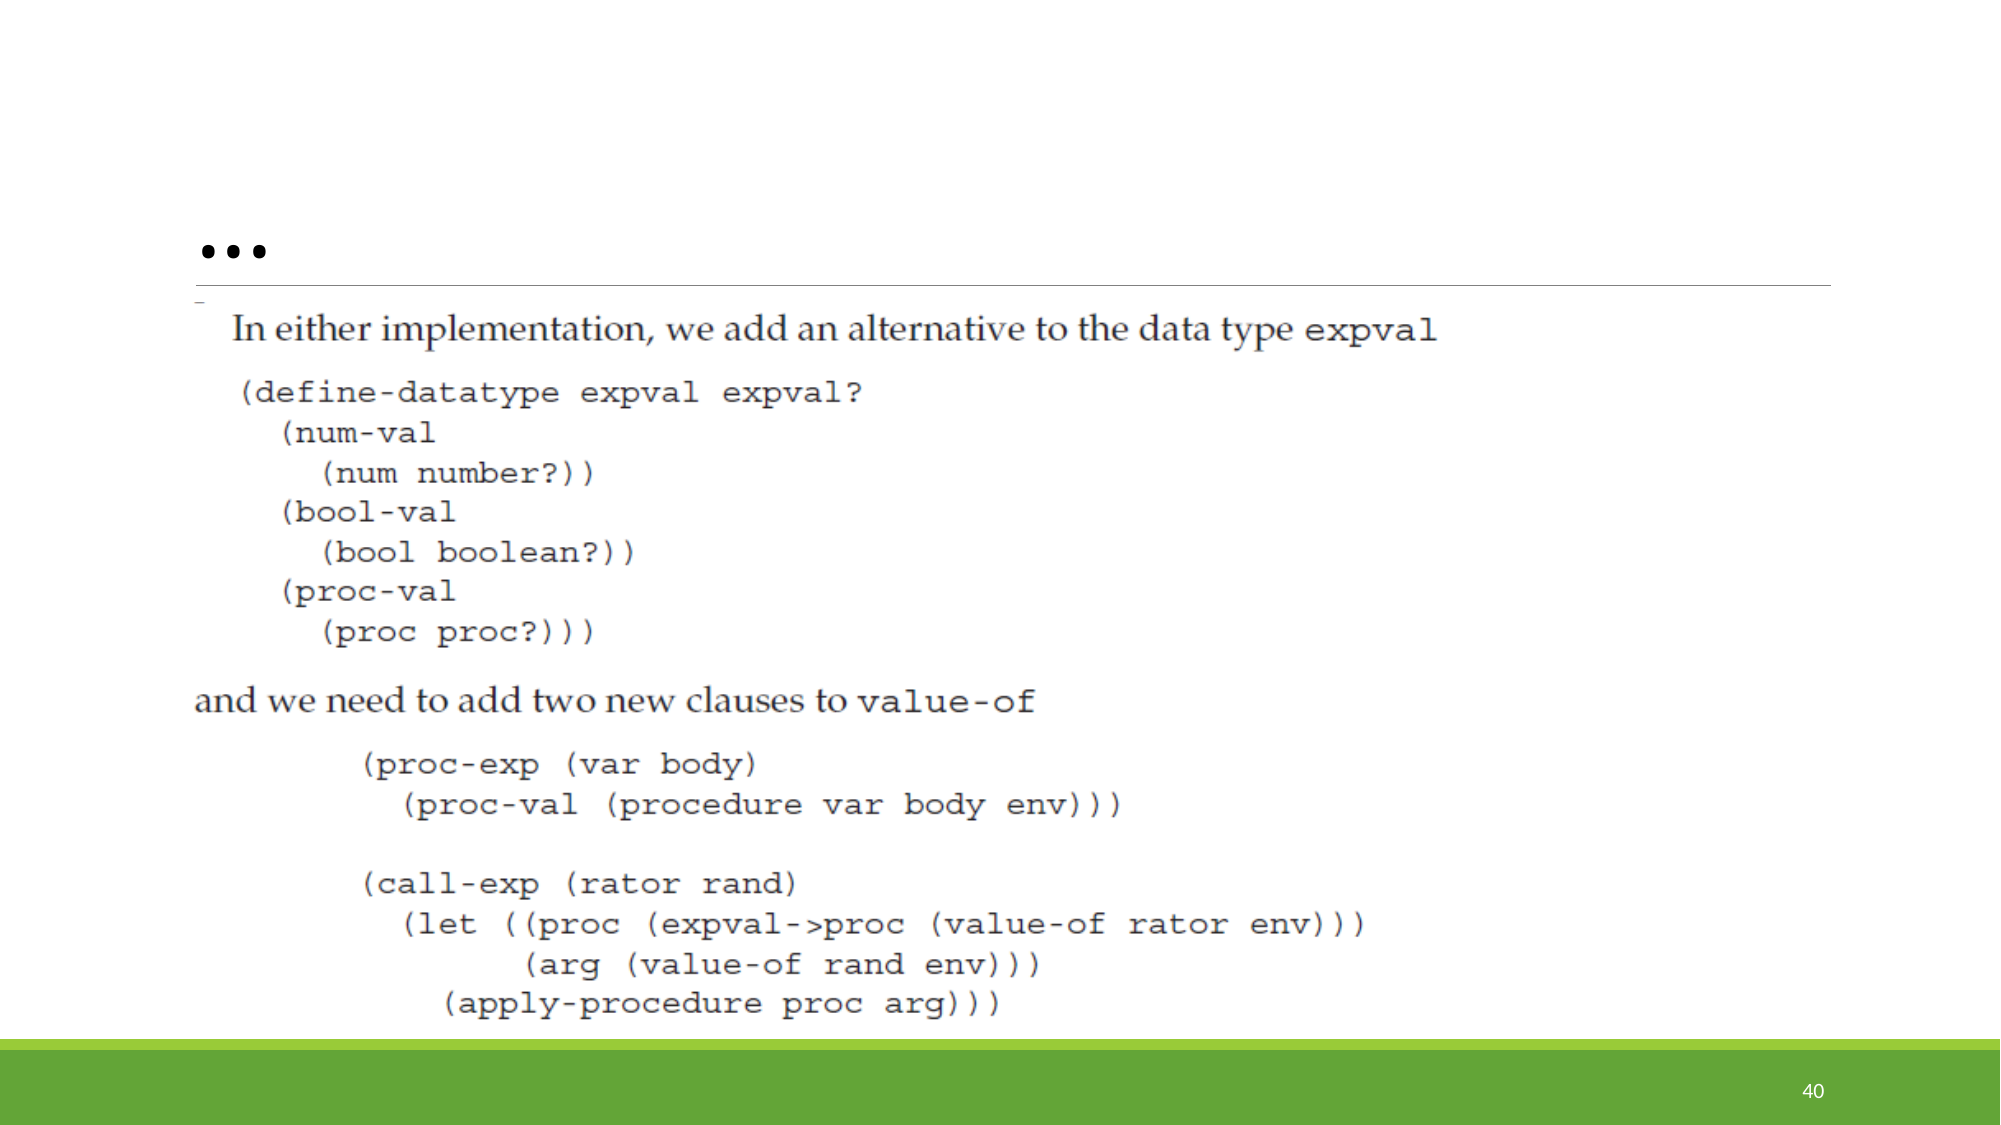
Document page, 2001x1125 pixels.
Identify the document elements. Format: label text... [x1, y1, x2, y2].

title ... [180, 47, 1830, 285]
picture [179, 302, 1463, 1034]
slide_number 40 [1624, 1059, 1840, 1120]
